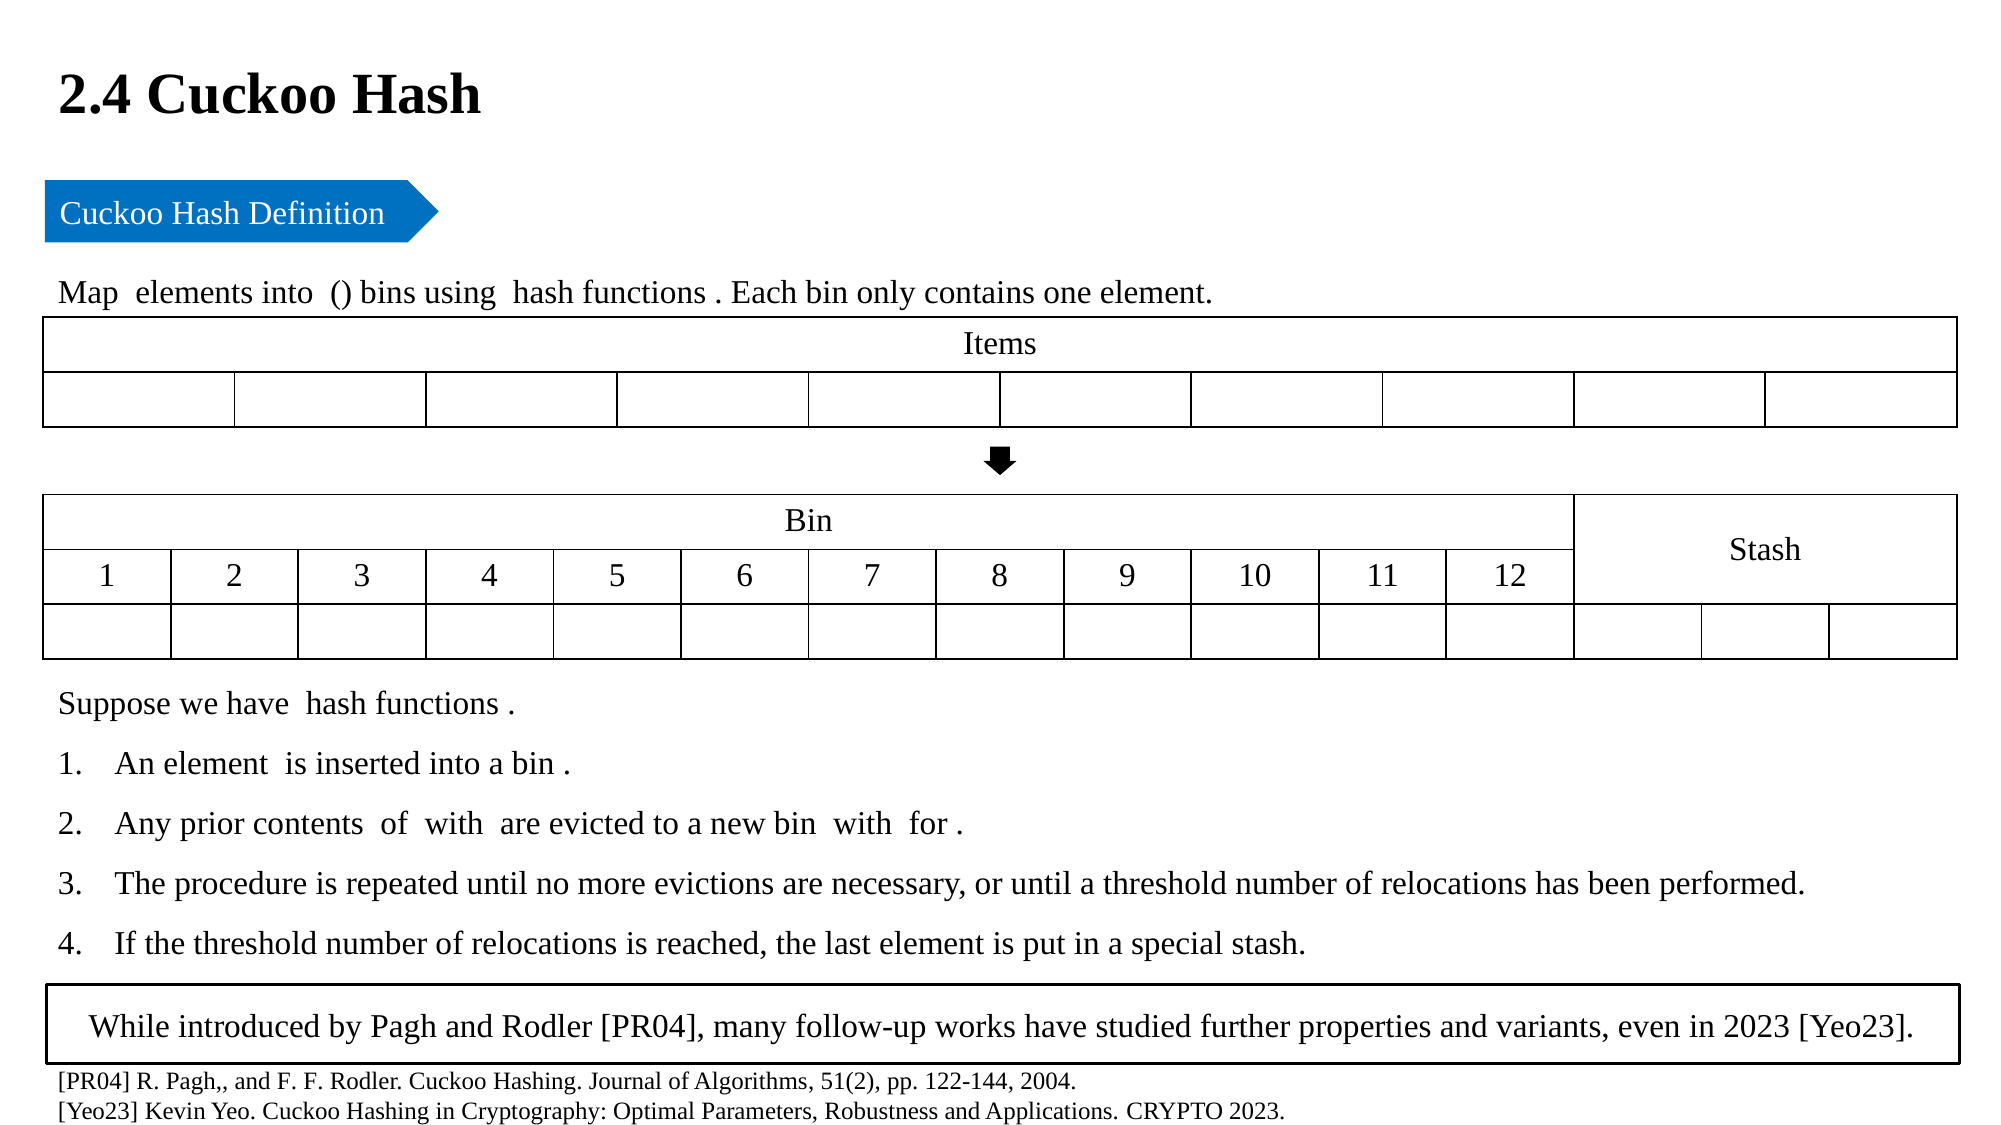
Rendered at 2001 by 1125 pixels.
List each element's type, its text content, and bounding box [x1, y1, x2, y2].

text_box Cuckoo Hash Definition [44, 179, 440, 244]
text_box While introduced by Pagh and Rodler [PR04], many follow-up works have studied further properties and variants, even in 2023 [Yeo23]. [46, 984, 1960, 1064]
text_box [PR04] R. Pagh,, and F. F. Rodler. Cuckoo Hashing. Journal of Algorithms, 51(2), pp. 122-144, 2004. [Yeo23] Kevin Yeo. Cuckoo Hashing in Cryptography: Optimal Parameters, Robustness and Applications. CRYPTO 2023. [43, 1065, 1957, 1124]
text_box 2.4 Cuckoo Hash [0, 1, 1321, 180]
text_box [983, 446, 1017, 476]
